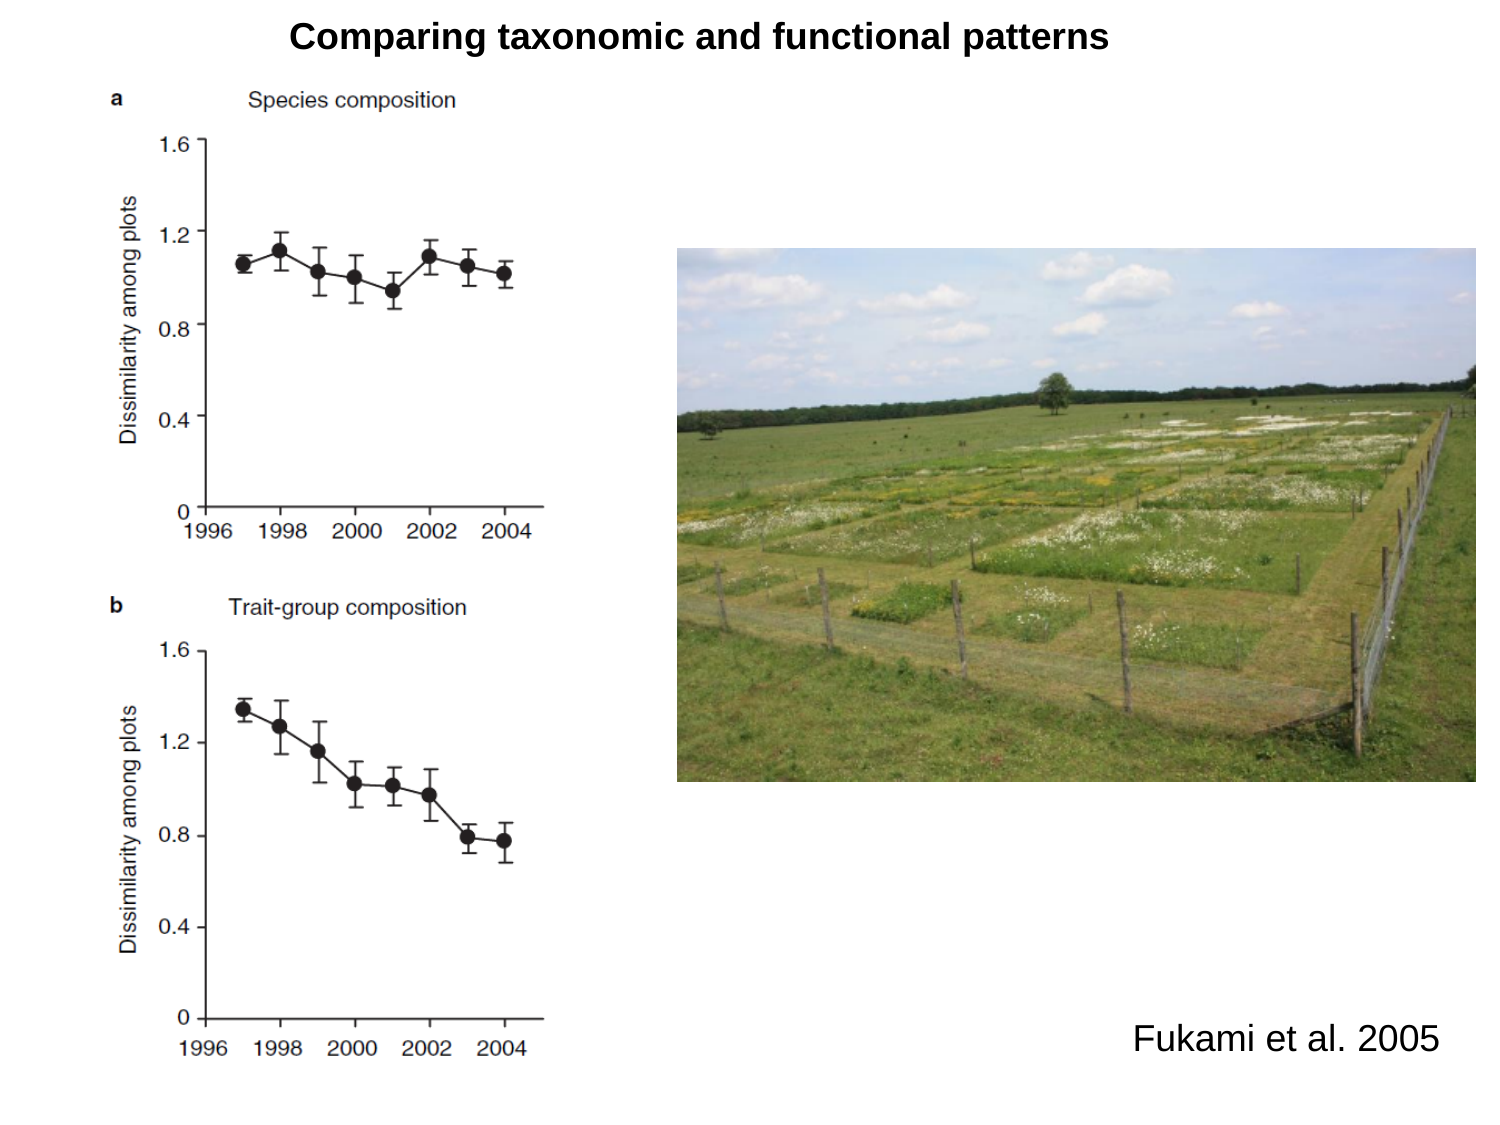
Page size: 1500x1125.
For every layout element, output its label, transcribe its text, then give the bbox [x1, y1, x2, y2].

text_box Fukami et al. 2005 [1117, 1006, 1456, 1067]
picture [50, 80, 1477, 1068]
text_box Comparing taxonomic and functional patterns [274, 4, 1126, 65]
